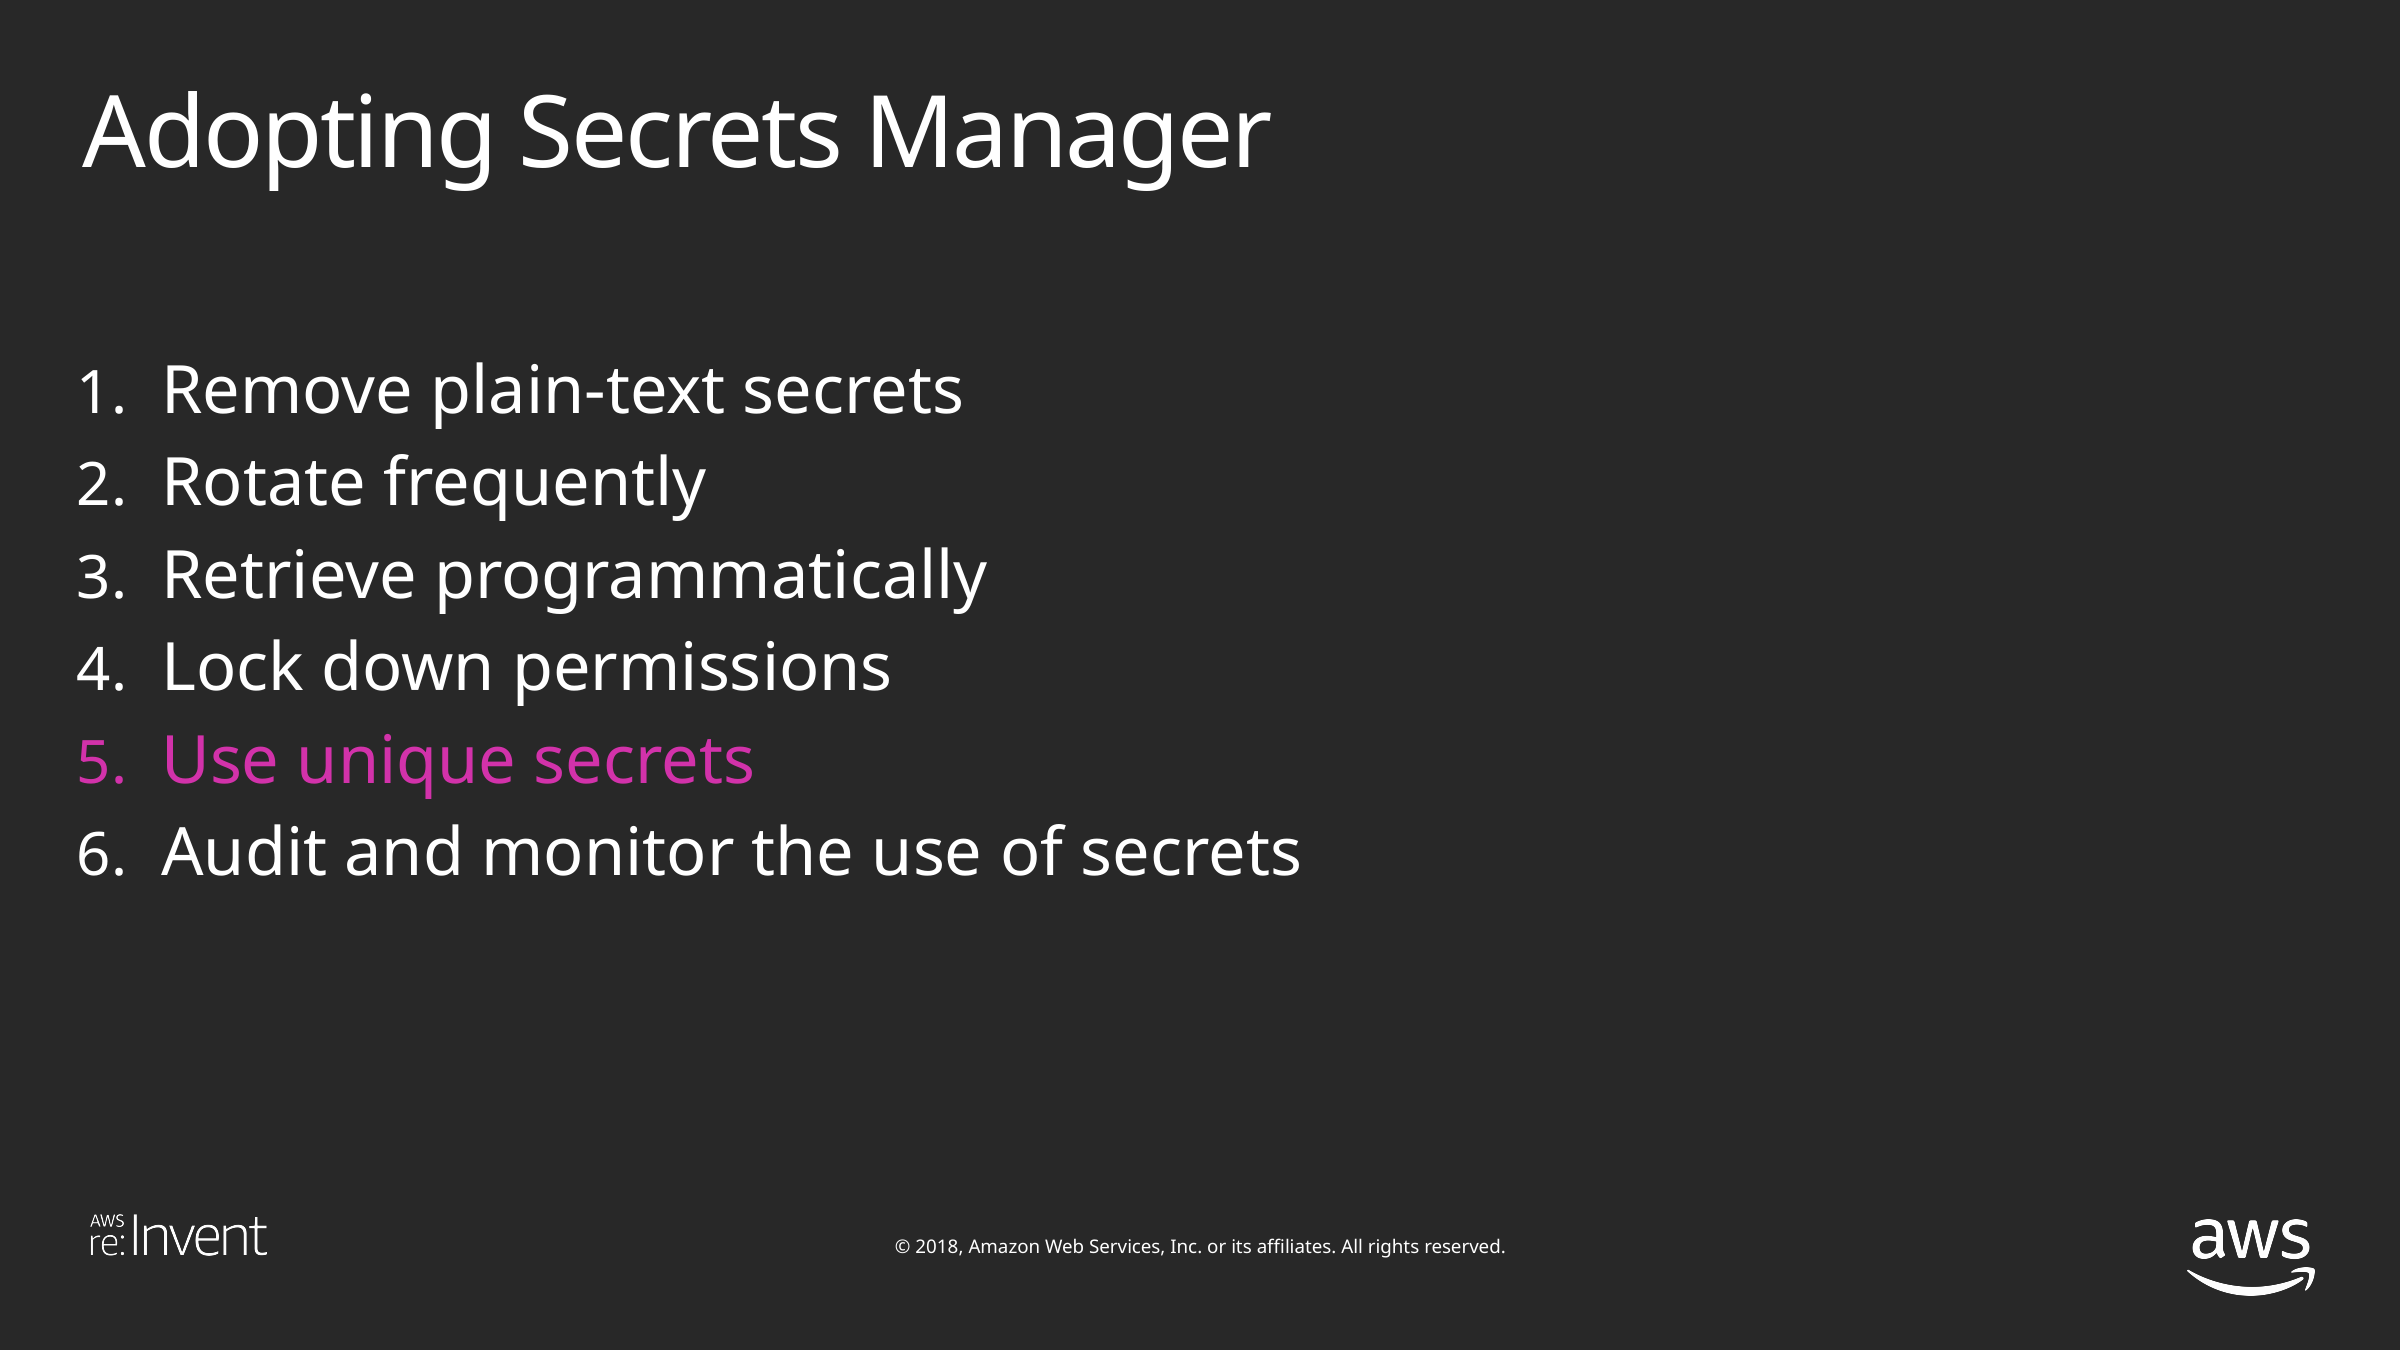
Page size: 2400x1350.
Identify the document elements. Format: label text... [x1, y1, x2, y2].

picture [2187, 1219, 2315, 1296]
title Adopting Secrets Manager [52, 56, 2348, 235]
picture [90, 1214, 267, 1256]
list Remove plain-text secrets Rotate frequently Retrieve programmatically Lock down permissions Use unique secrets Audit and monitor the use of secrets [52, 331, 2140, 1130]
